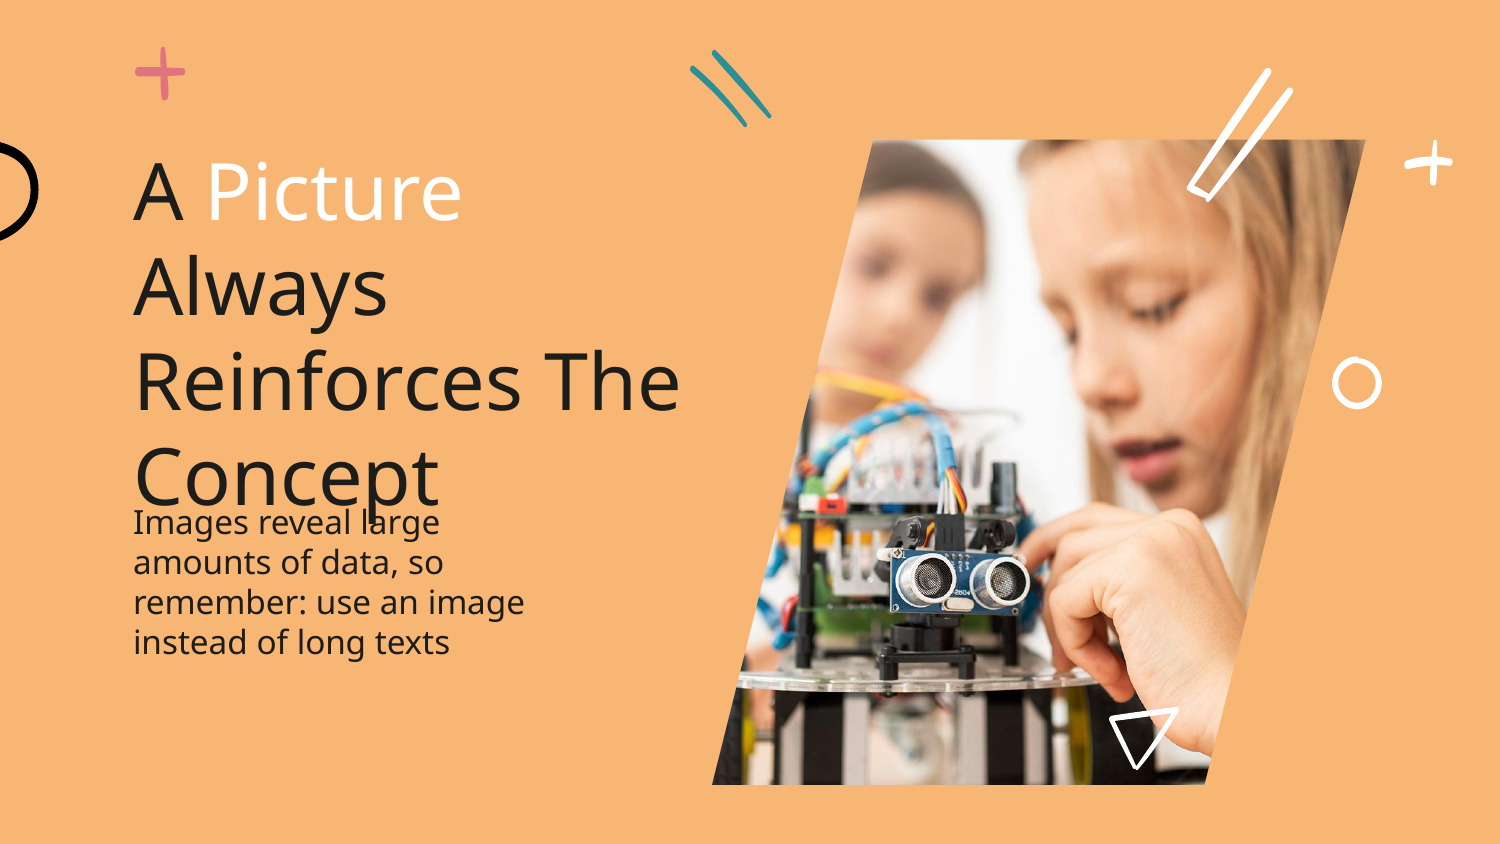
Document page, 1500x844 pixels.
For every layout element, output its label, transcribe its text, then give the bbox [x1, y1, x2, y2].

picture [711, 139, 1366, 786]
text_box [1218, 67, 1272, 138]
text_box [1404, 139, 1453, 186]
subtitle Images reveal large amounts of data, so remember: use an image instead of long texts [118, 486, 553, 679]
text_box [711, 49, 772, 119]
text_box [1249, 87, 1294, 138]
text_box [690, 65, 747, 128]
title A Picture Always Reinforces The Concept [118, 152, 706, 511]
text_box [1371, 362, 1382, 405]
